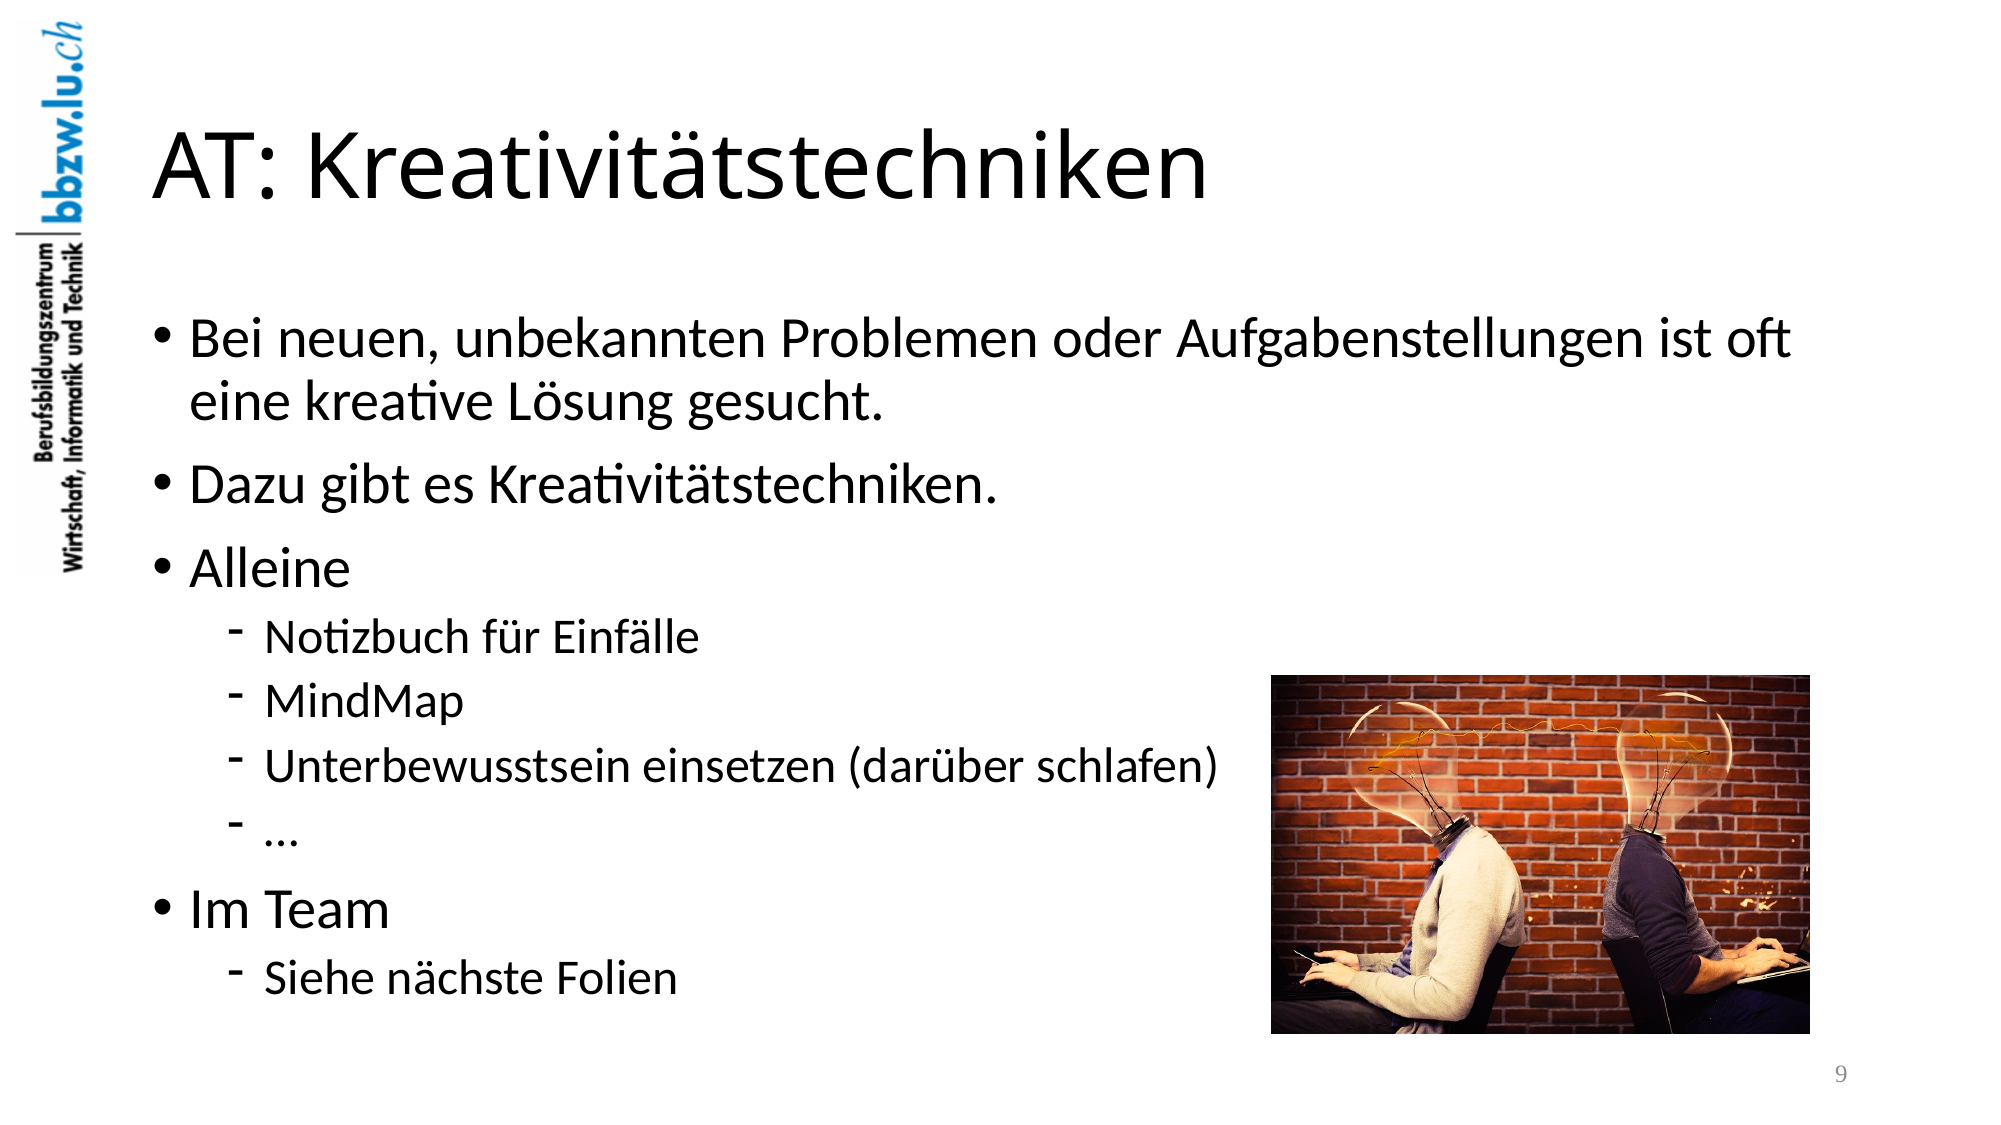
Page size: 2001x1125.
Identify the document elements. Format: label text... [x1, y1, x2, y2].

list Bei neuen, unbekannten Problemen oder Aufgabenstellungen ist oft eine kreative Lösung gesucht. Dazu gibt es Kreativitätstechniken. Alleine Notizbuch für Einfälle MindMap Unterbewusstsein einsetzen (darüber schlafen) … Im Team Siehe nächste Folien [137, 299, 1863, 1014]
title AT: Kreativitätstechniken [137, 59, 1863, 278]
slide_number 9 [1412, 1042, 1863, 1103]
picture [1271, 675, 1810, 1034]
picture [16, 20, 88, 574]
